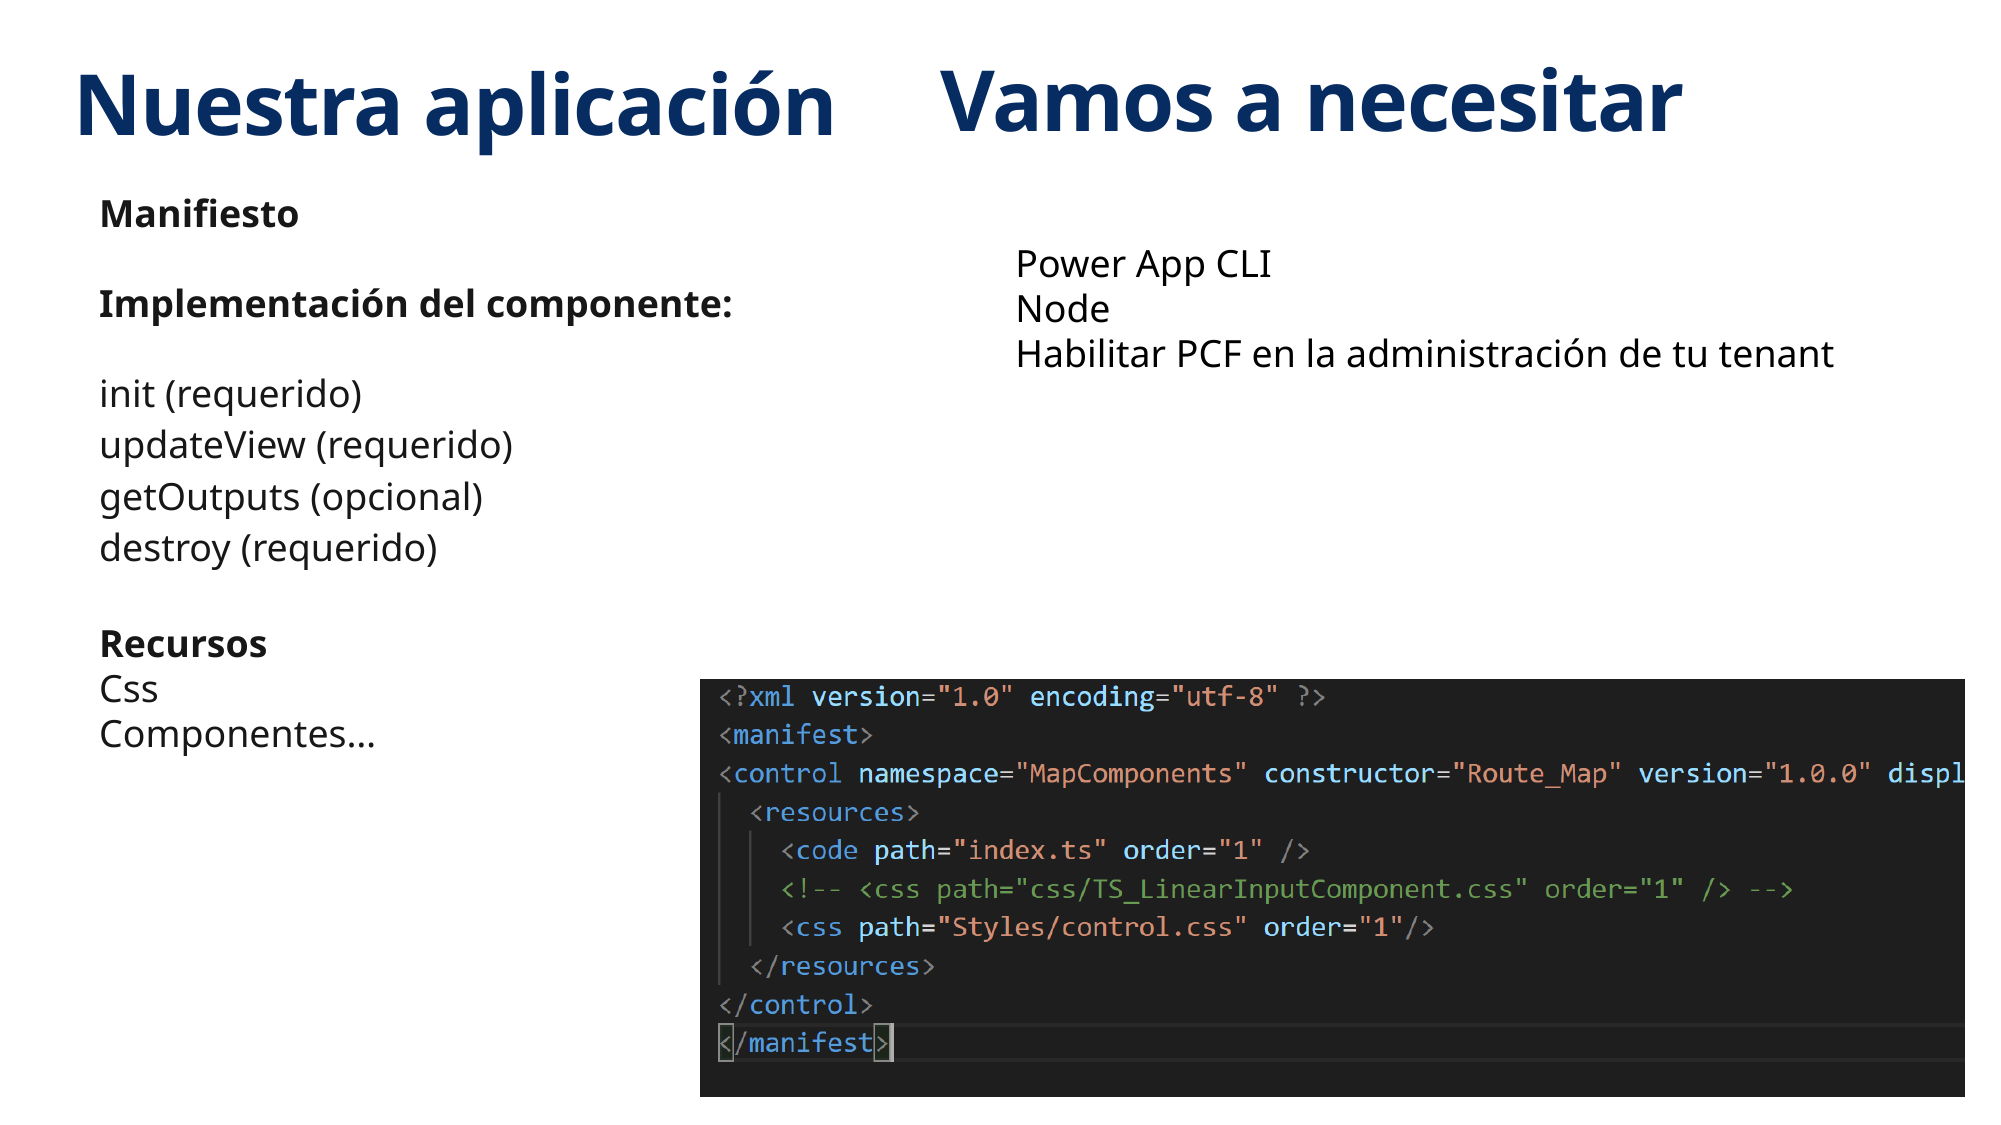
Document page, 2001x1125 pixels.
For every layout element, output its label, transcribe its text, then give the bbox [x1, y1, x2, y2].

text_box Manifiesto Implementación del componente: init (requerido) updateView (requerido) getOutputs (opcional) destroy (requerido) Recursos Css Componentes… [84, 183, 1133, 807]
title Nuestra aplicación [73, 62, 940, 185]
text_box Vamos a necesitar Power App CLI Node Habilitar PCF en la administración de tu tenant [940, 58, 1983, 412]
picture [700, 678, 1965, 1098]
